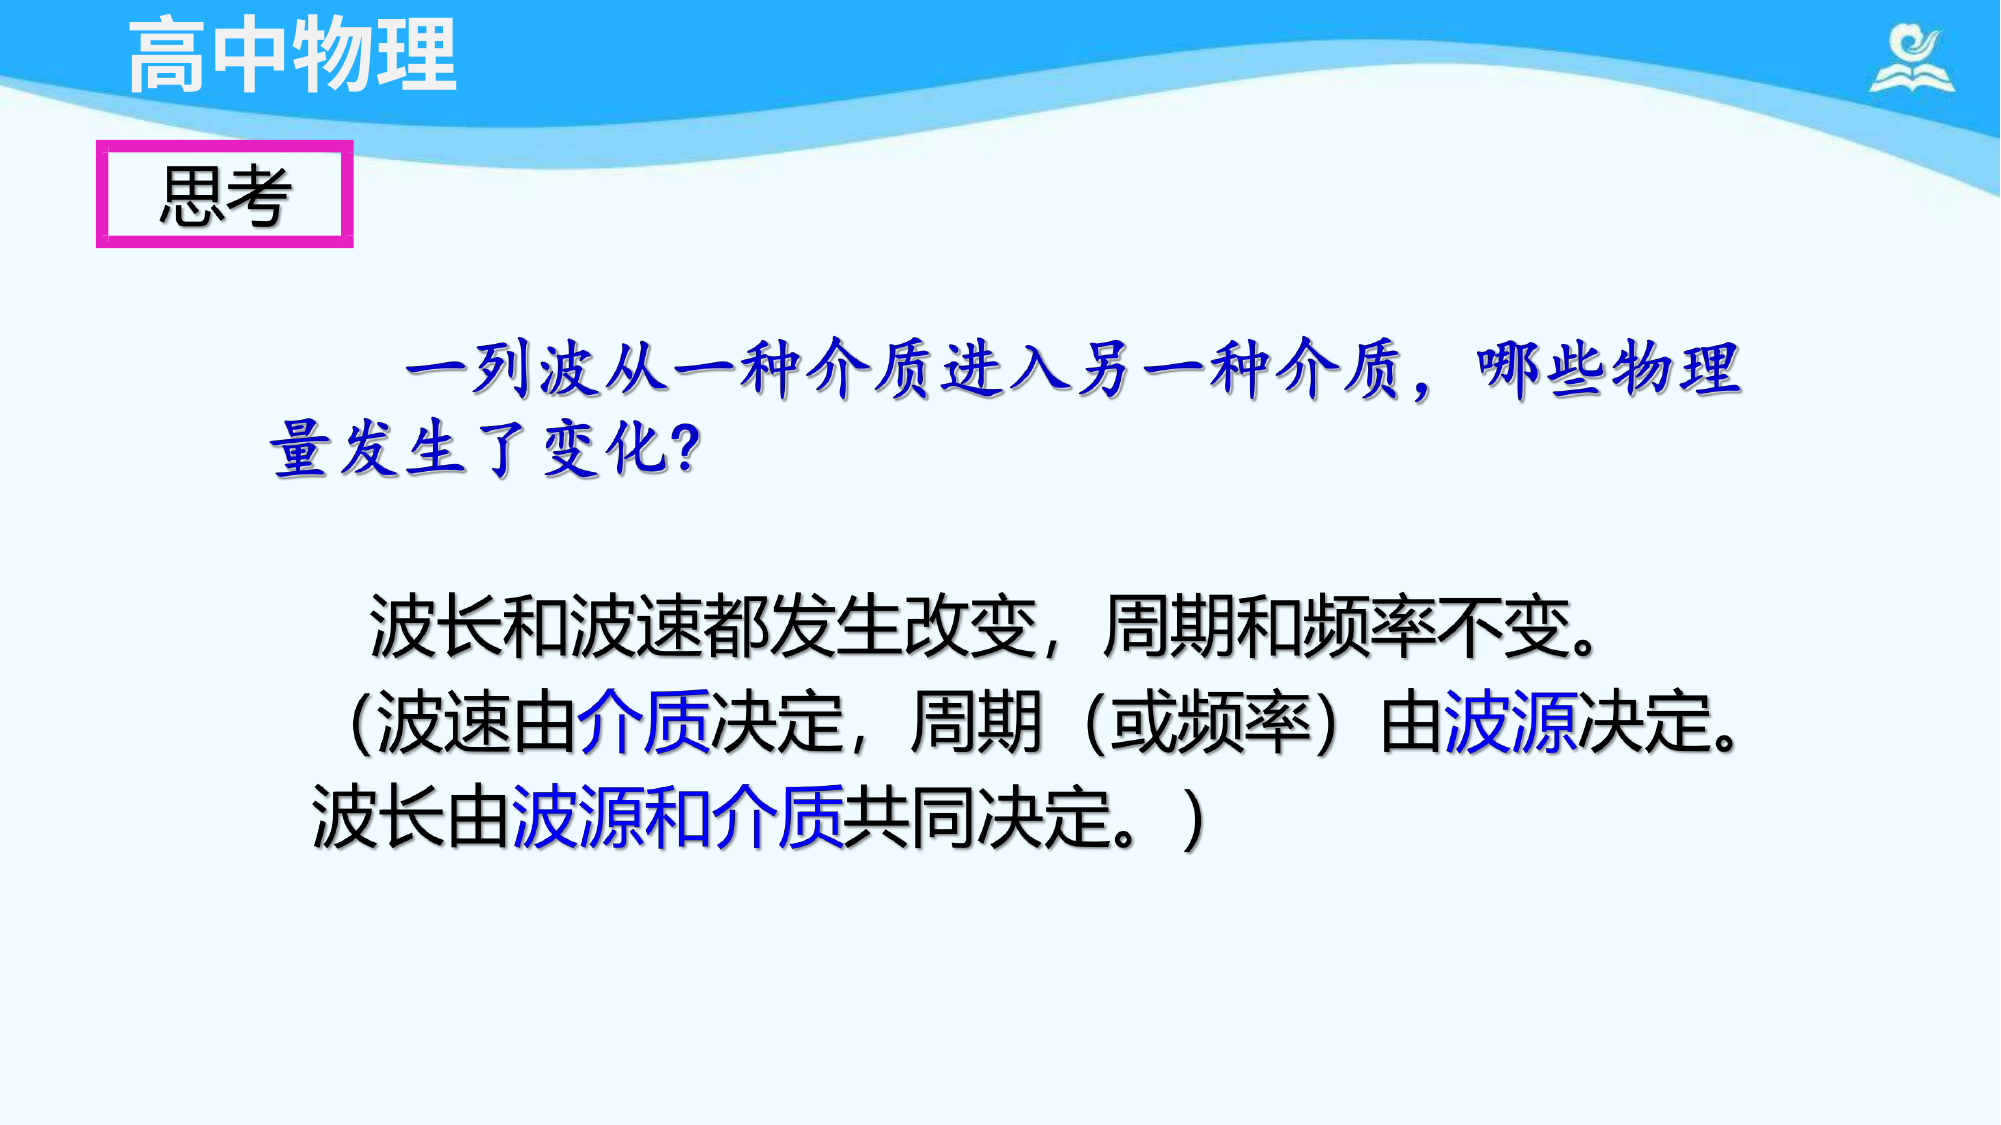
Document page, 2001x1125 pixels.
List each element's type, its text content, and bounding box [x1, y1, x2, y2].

text_box [1575, 684, 1739, 761]
text_box [156, 160, 298, 234]
title 高中物理 [123, 0, 461, 190]
text_box [841, 780, 1208, 859]
text_box [350, 685, 579, 763]
text_box [95, 139, 354, 249]
text_box [367, 588, 1598, 665]
text_box [574, 686, 708, 761]
text_box [308, 781, 841, 857]
picture [109, 153, 341, 235]
picture [0, 0, 2000, 1125]
text_box [1441, 685, 1575, 761]
text_box [708, 684, 1445, 763]
text_box [267, 414, 672, 484]
text_box [669, 421, 705, 478]
text_box [403, 333, 1746, 408]
